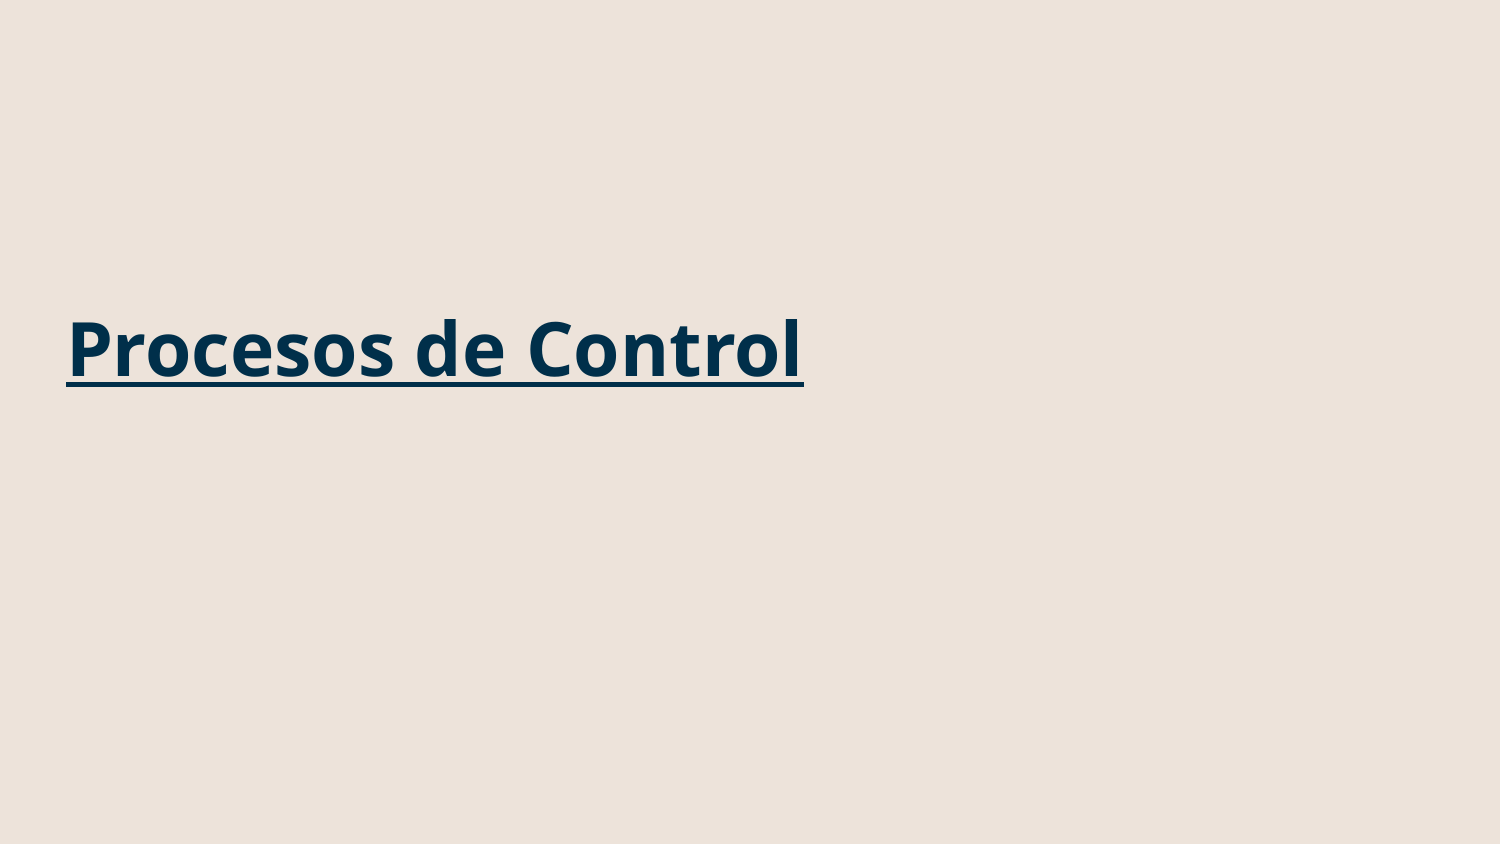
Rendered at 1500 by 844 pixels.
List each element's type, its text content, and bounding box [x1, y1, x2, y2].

title Procesos de Control [51, 55, 1076, 637]
